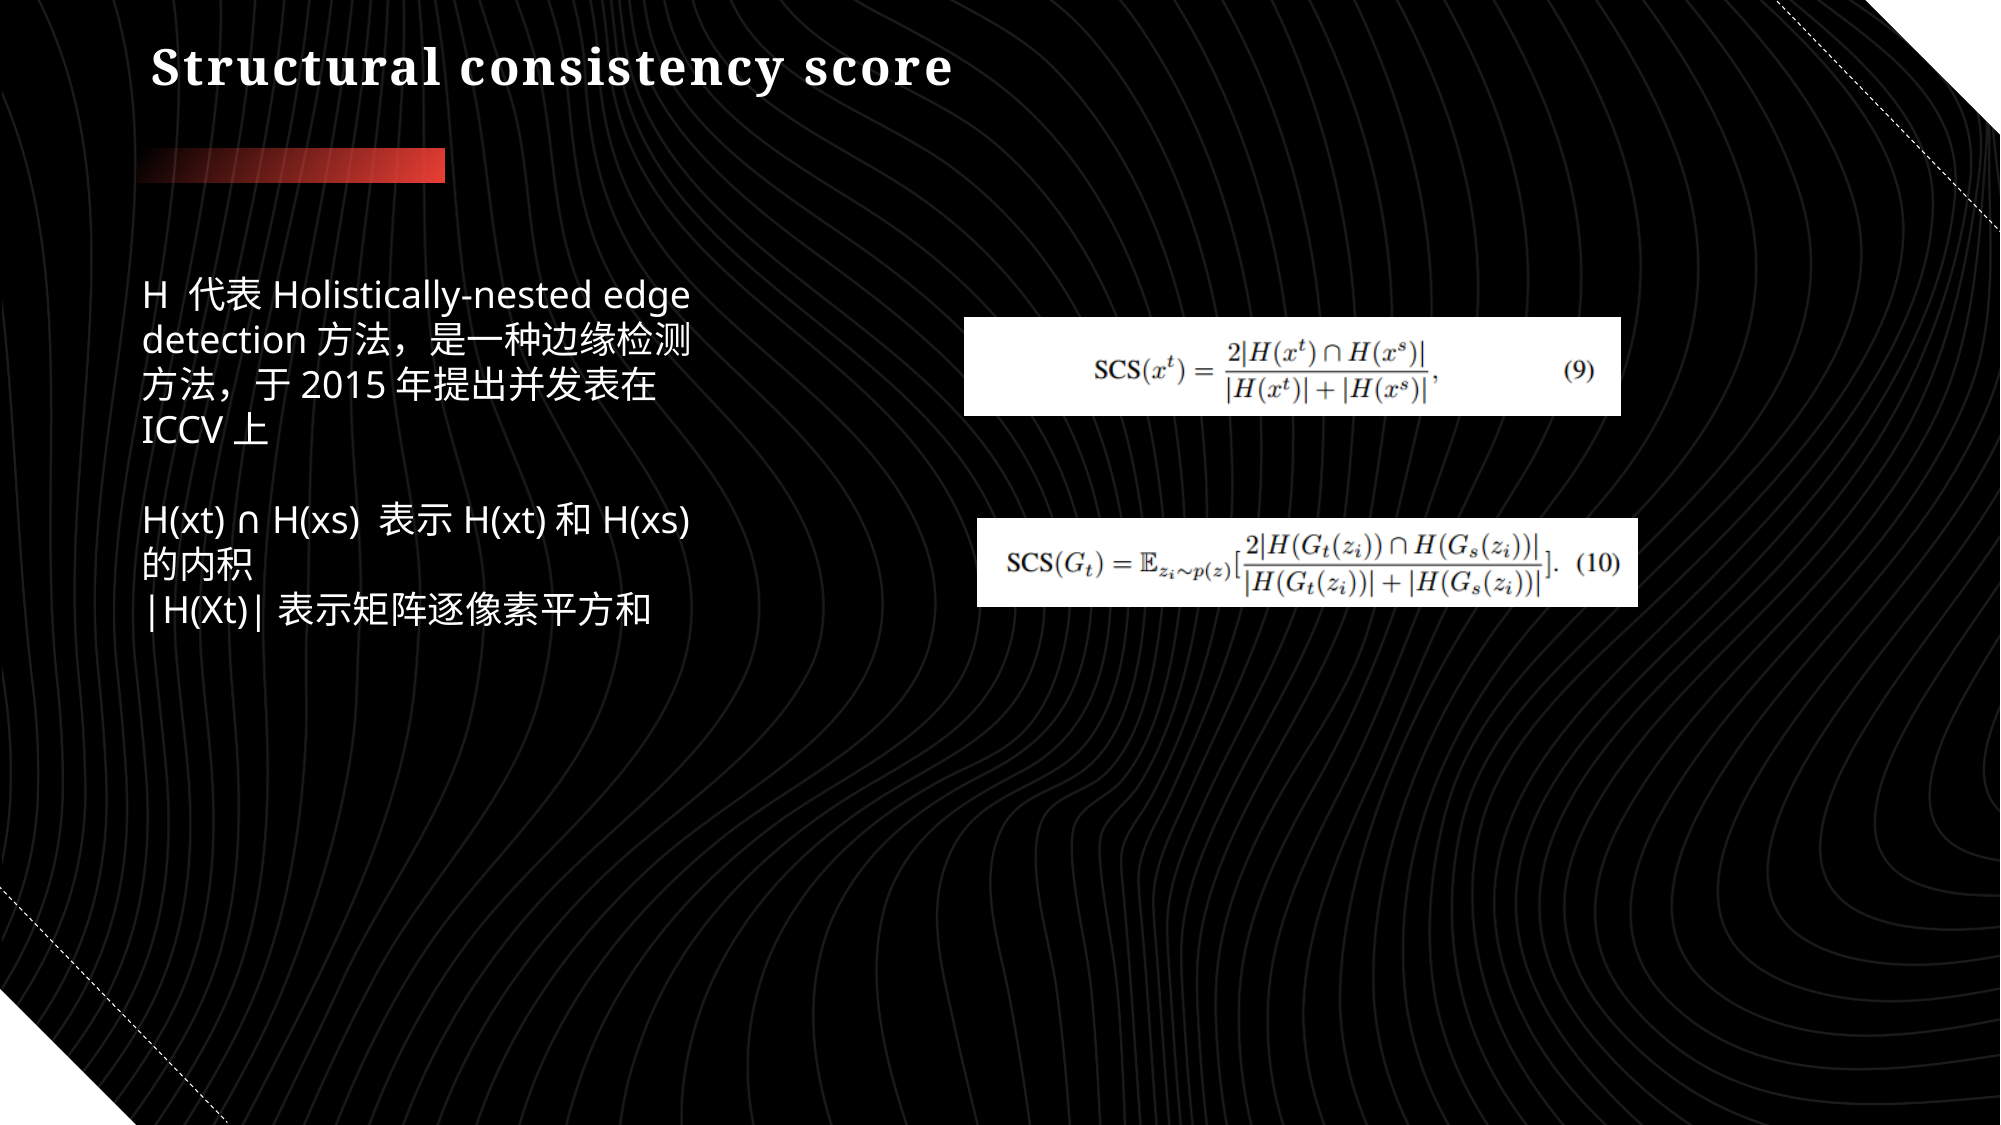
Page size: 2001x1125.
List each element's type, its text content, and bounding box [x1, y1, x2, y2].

text_box H 代表Holistically-nested edge detection方法，是一种边缘检测方法，于2015年提出并发表在ICCV上 H(xt) ∩ H(xs) 表示H(xt)和H(xs)的内积 |H(Xt)|表示矩阵逐像素平方和 [126, 263, 730, 728]
picture [977, 518, 1638, 607]
title Structural consistency score [136, 21, 1863, 118]
picture [964, 317, 1621, 416]
